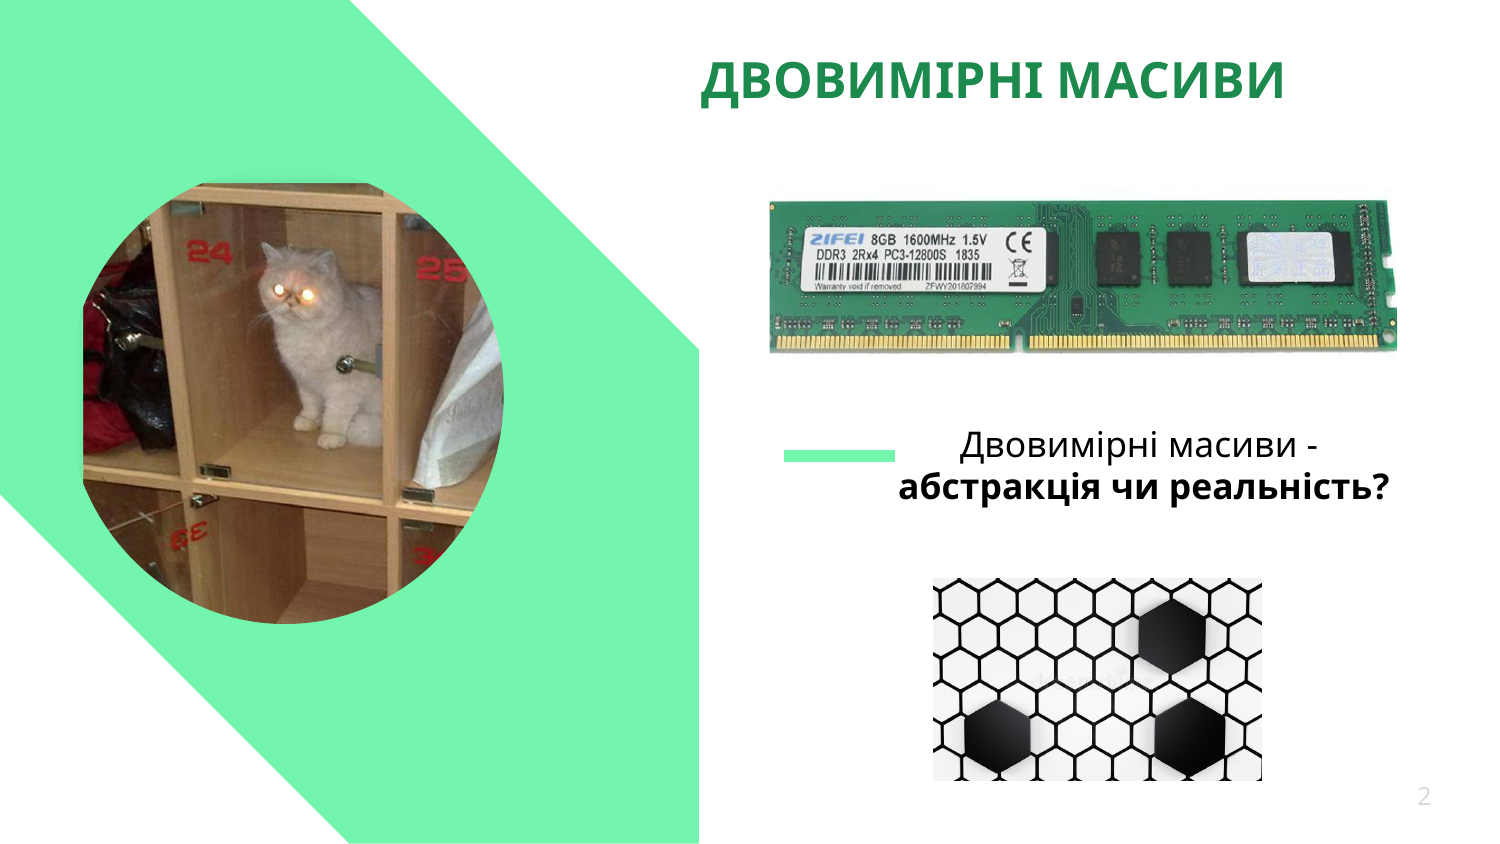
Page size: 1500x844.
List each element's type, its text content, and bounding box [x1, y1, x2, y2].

slide_number ‹#› [1402, 764, 1493, 830]
picture [933, 578, 1263, 782]
title ДВОВИМІРНІ МАСИВИ [675, 58, 1313, 124]
text_box Двовимірні масиви - абстракція чи реальність? [869, 406, 1419, 533]
picture [66, 165, 504, 625]
picture [769, 151, 1398, 394]
